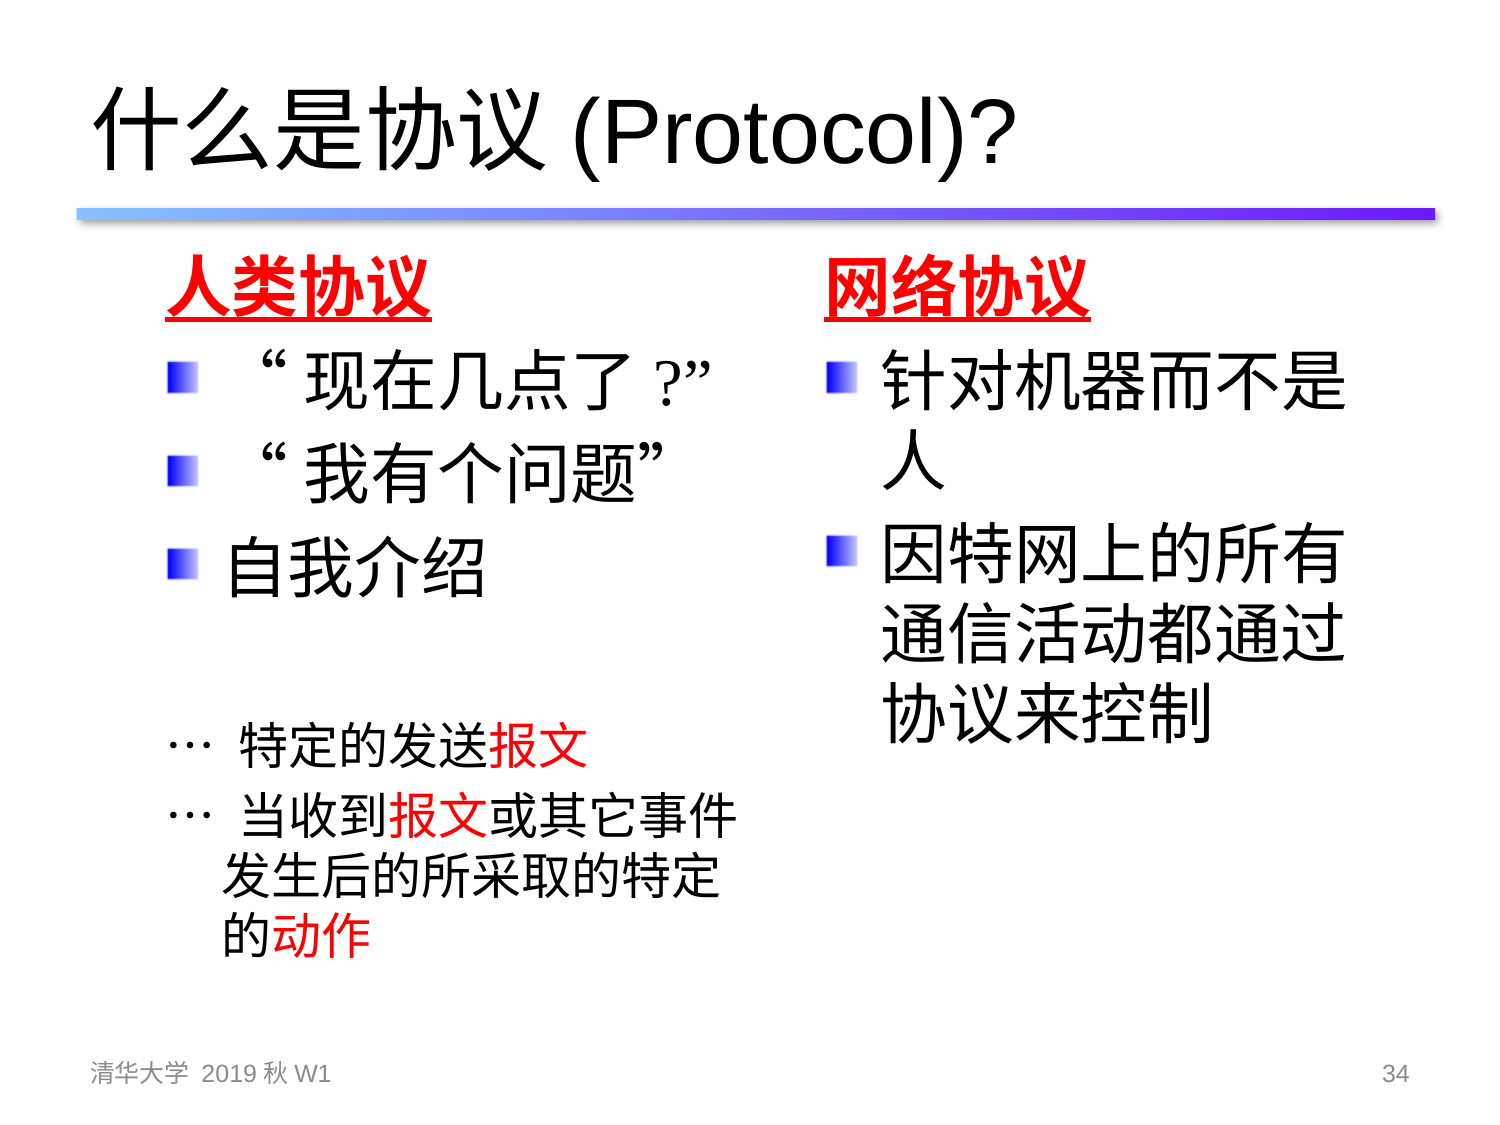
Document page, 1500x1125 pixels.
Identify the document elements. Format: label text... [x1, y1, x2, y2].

picture [165, 546, 203, 584]
picture [824, 359, 862, 398]
picture [165, 453, 203, 491]
slide_number 34 [1074, 1042, 1425, 1103]
picture [165, 359, 203, 398]
list 人类协议 “现在几点了?” “我有个问题” 自我介绍 … 特定的发送报文 … 当收到报文或其它事件发生后的所采取的特定的动作 [150, 237, 765, 988]
title 什么是协议(Protocol)? [75, 45, 1425, 209]
slide_number 清华大学 2019秋W1 [75, 1042, 425, 1103]
picture [824, 533, 862, 571]
text_box [418, 209, 422, 220]
list 网络协议 针对机器而不是人 因特网上的所有通信活动都通过协议来控制 [809, 237, 1425, 988]
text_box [243, 209, 247, 220]
